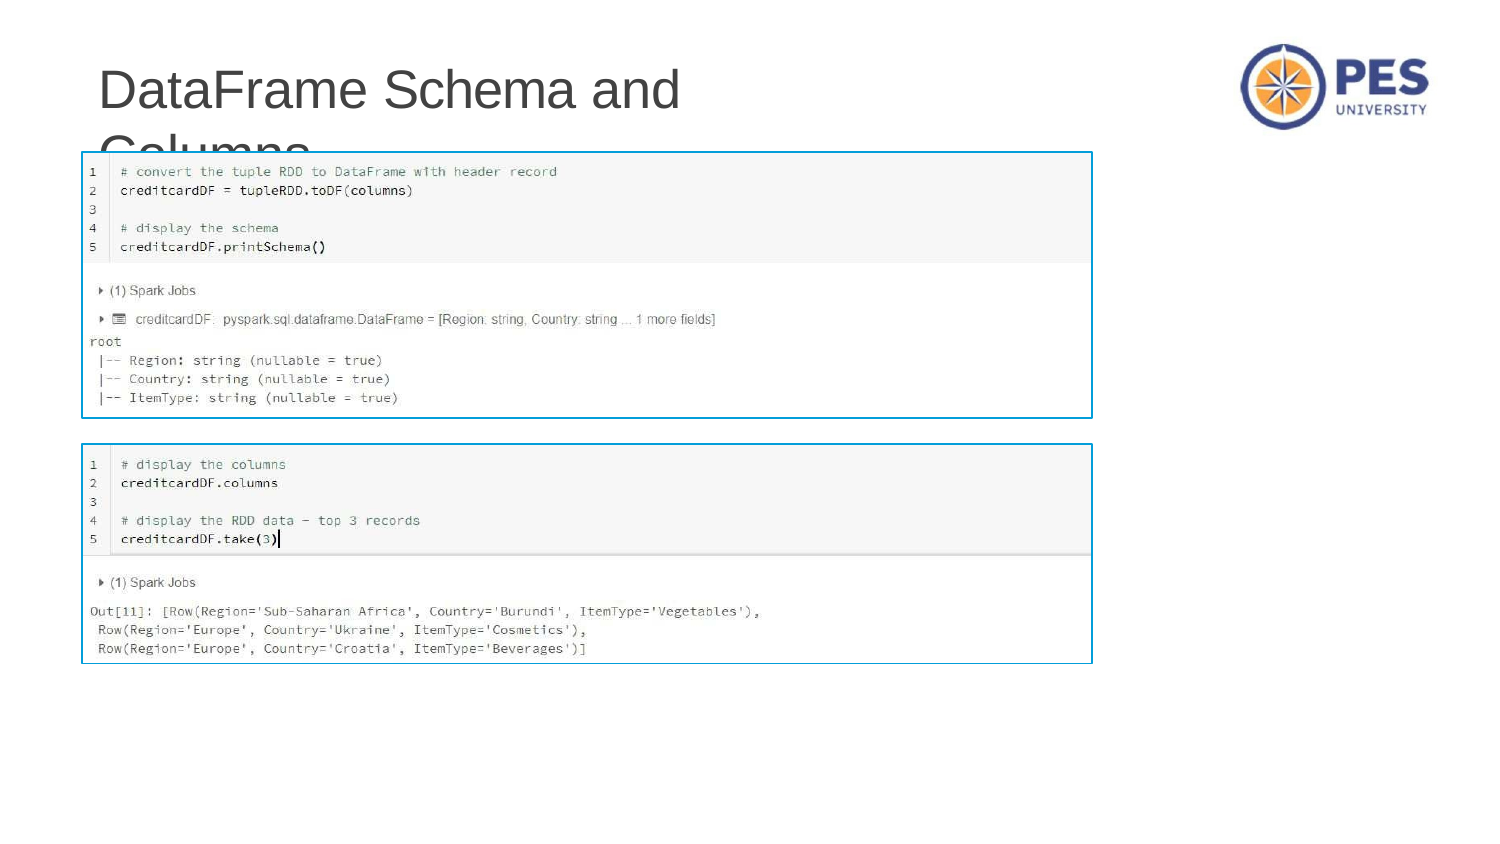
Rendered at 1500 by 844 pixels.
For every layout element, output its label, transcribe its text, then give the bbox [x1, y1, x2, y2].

title DataFrame Schema and Columns [96, 51, 908, 149]
picture [1233, 36, 1438, 136]
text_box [81, 150, 1094, 419]
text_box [81, 443, 1094, 665]
